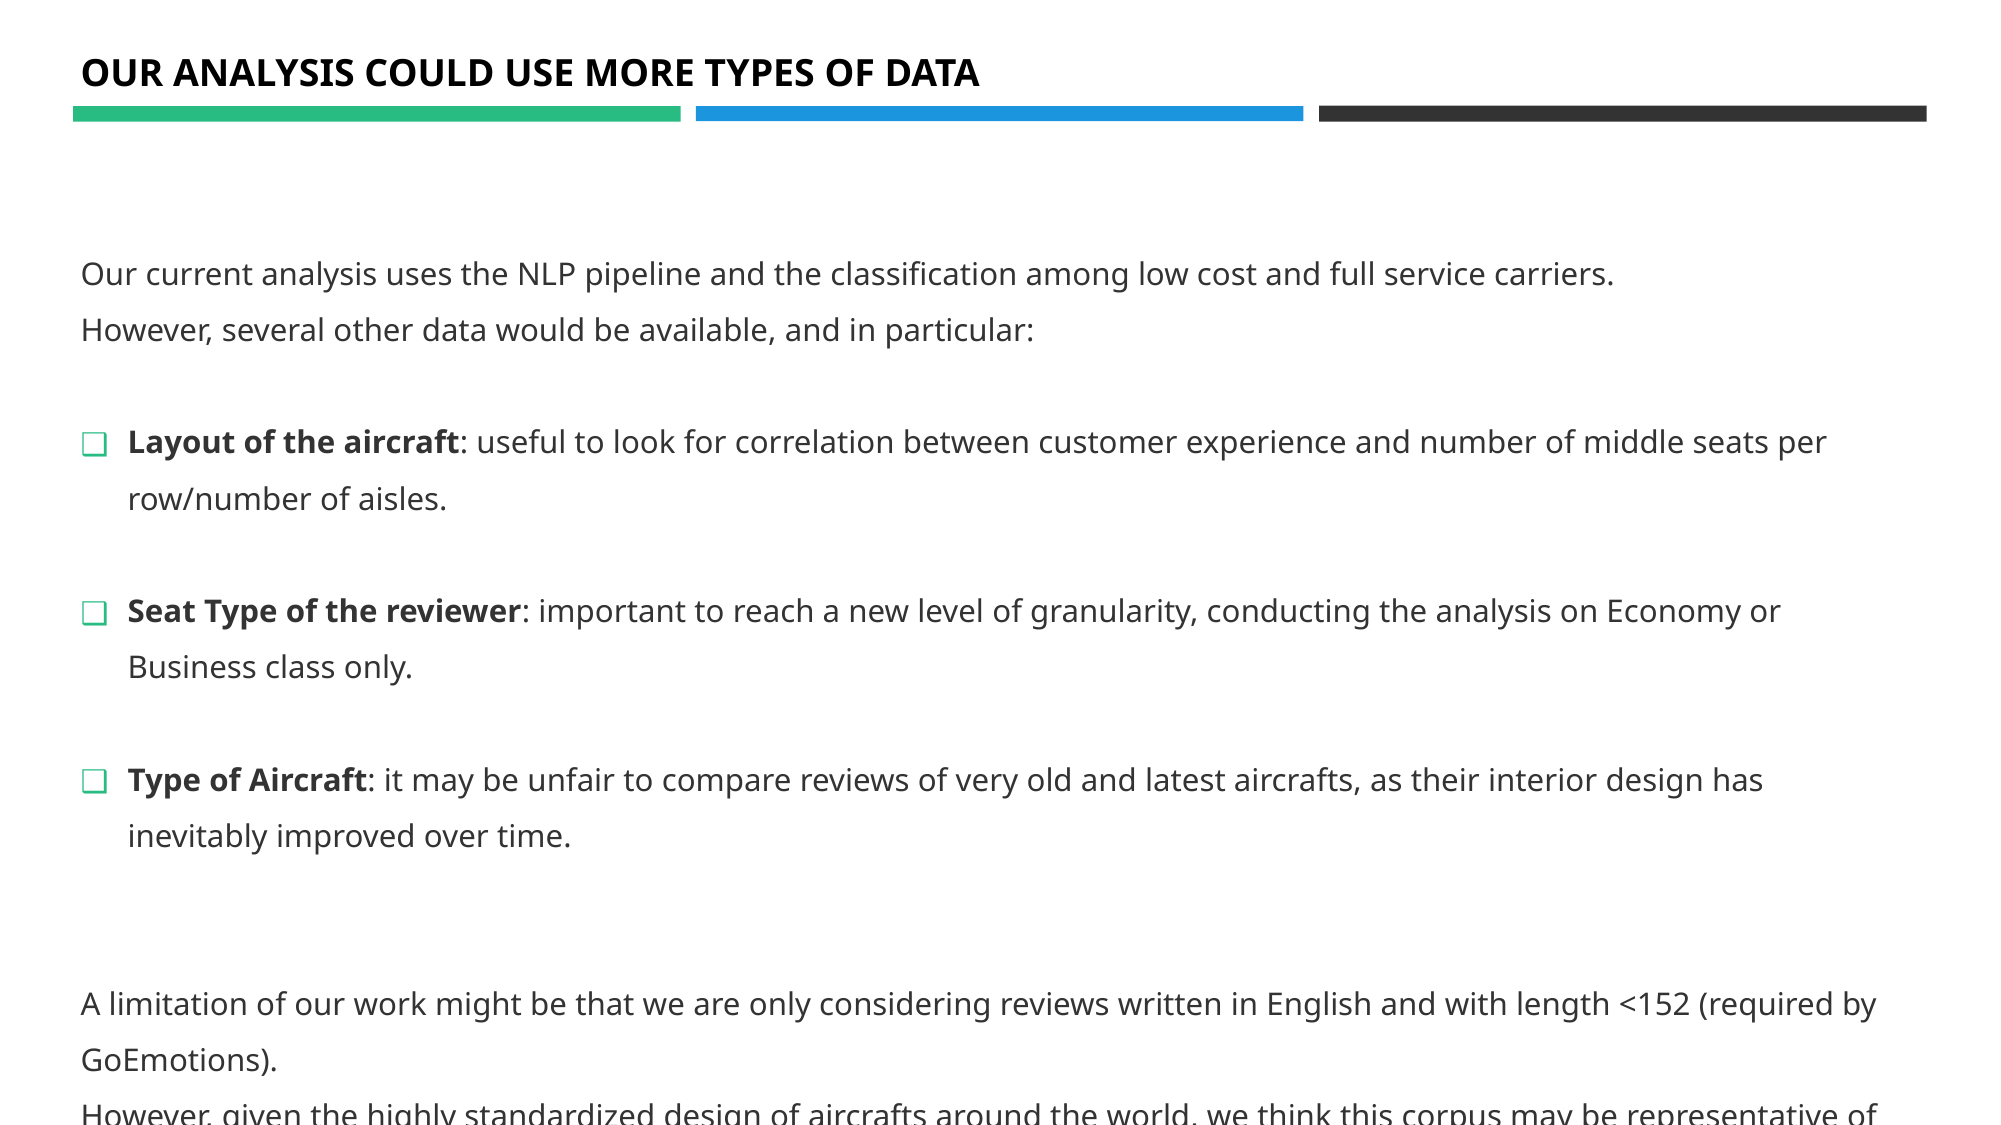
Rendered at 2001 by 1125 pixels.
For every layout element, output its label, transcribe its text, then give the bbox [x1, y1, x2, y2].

text_box Our current analysis uses the NLP pipeline and the classification among low cost and full service carriers. However, several other data would be available, and in particular: Layout of the aircraft: useful to look for correlation between customer experience and number of middle seats per row/number of aisles. Seat Type of the reviewer: important to reach a new level of granularity, conducting the analysis on Economy or Business class only. Type of Aircraft: it may be unfair to compare reviews of very old and latest aircrafts, as their interior design has inevitably improved over time. A limitation of our work might be that we are only considering reviews written in English and with length <152 (required by GoEmotions). However, given the highly standardized design of aircrafts around the world, we think this corpus may be representative of all customers’ tastes. [65, 228, 1922, 1125]
text_box OUR ANALYSIS COULD USE MORE TYPES OF DATA [65, 41, 1922, 102]
